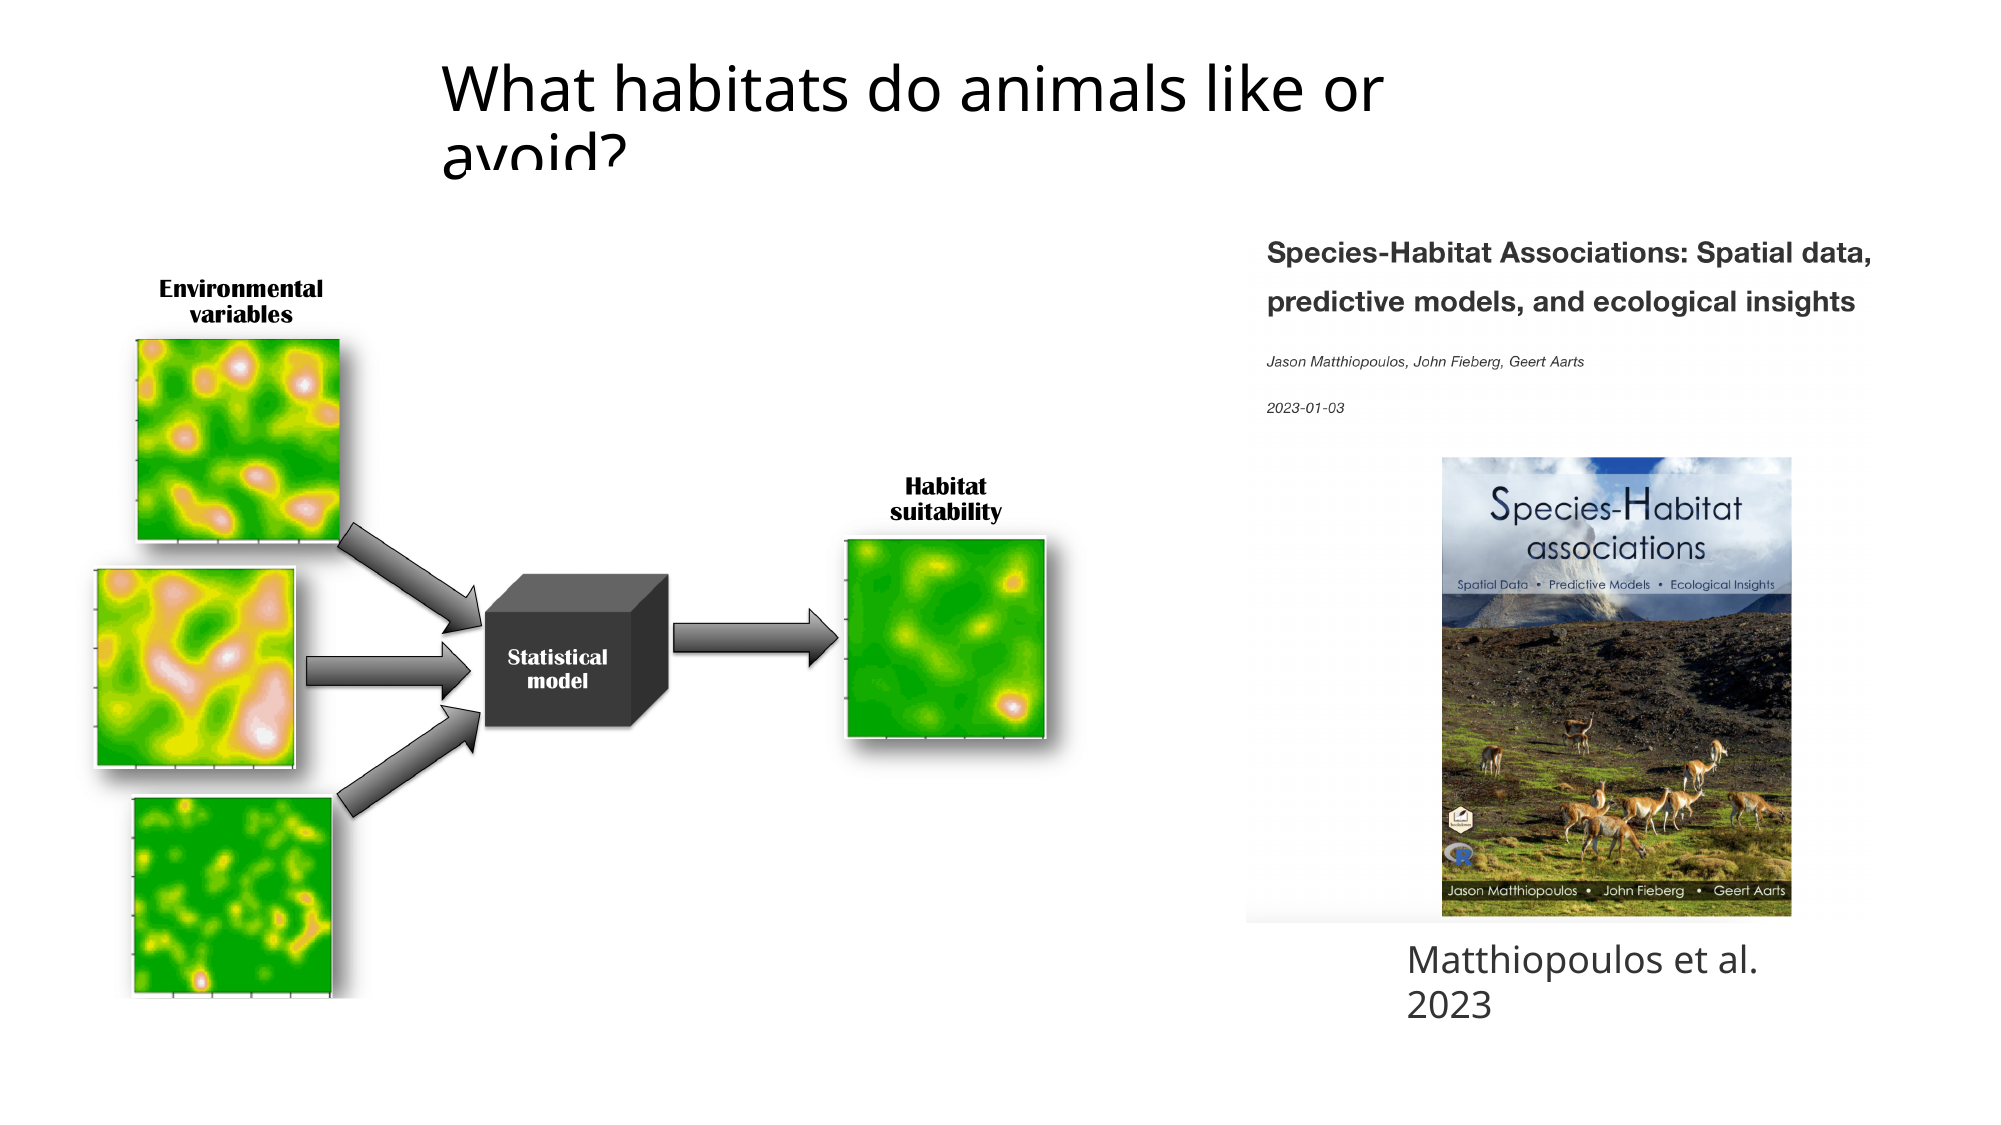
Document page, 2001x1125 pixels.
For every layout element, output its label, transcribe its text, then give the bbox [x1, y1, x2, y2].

picture [1246, 233, 1877, 923]
text_box Matthiopoulos et al. 2023 [1391, 932, 1857, 1034]
picture [465, 169, 1208, 1024]
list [0, 169, 464, 1024]
text_box What habitats do animals like or avoid? [426, 16, 1574, 234]
